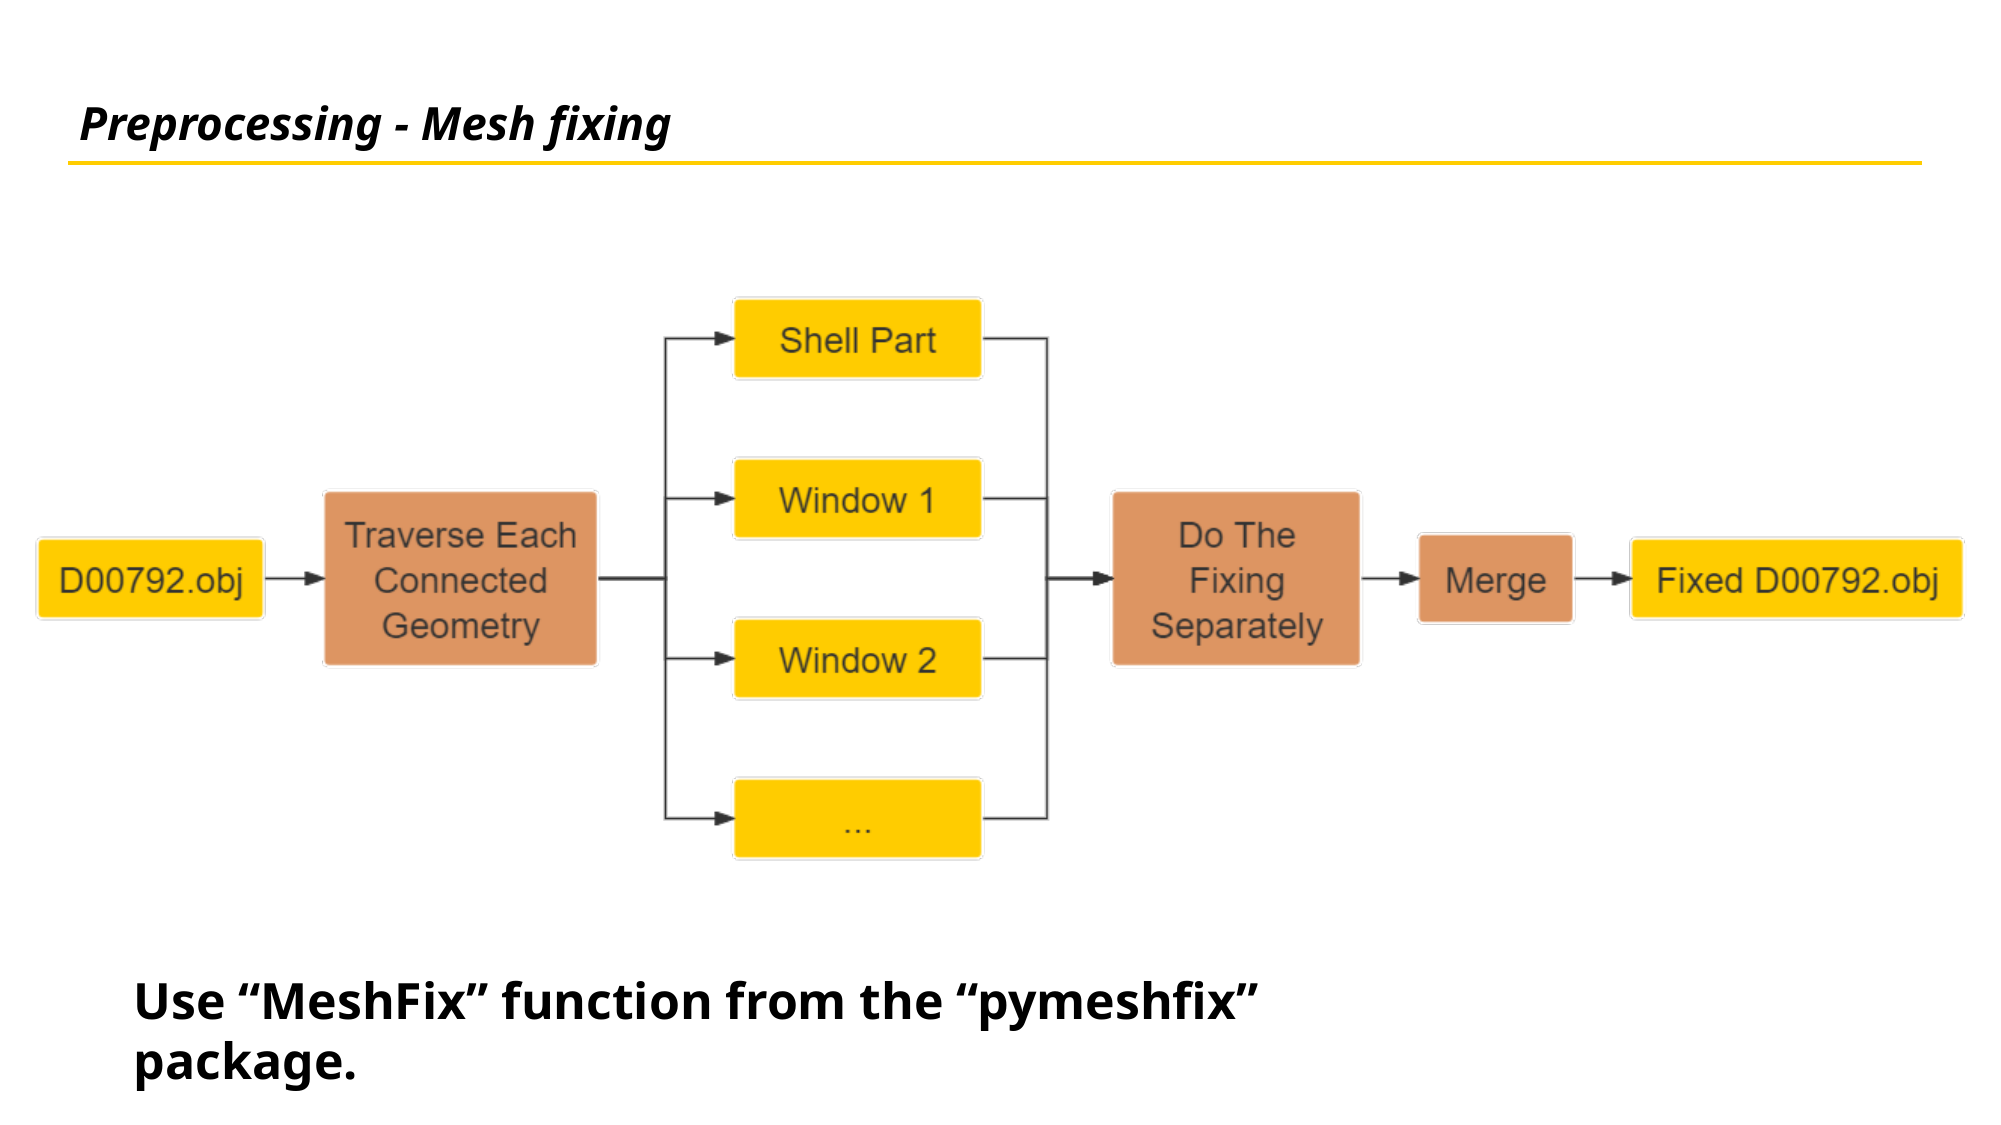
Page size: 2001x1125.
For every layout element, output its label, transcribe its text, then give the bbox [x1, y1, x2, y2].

title Preprocessing - Mesh fixing [64, 86, 1931, 169]
picture [32, 261, 1971, 895]
text_box Use “MeshFix” function from the “pymeshfix” package. [118, 962, 1511, 1044]
